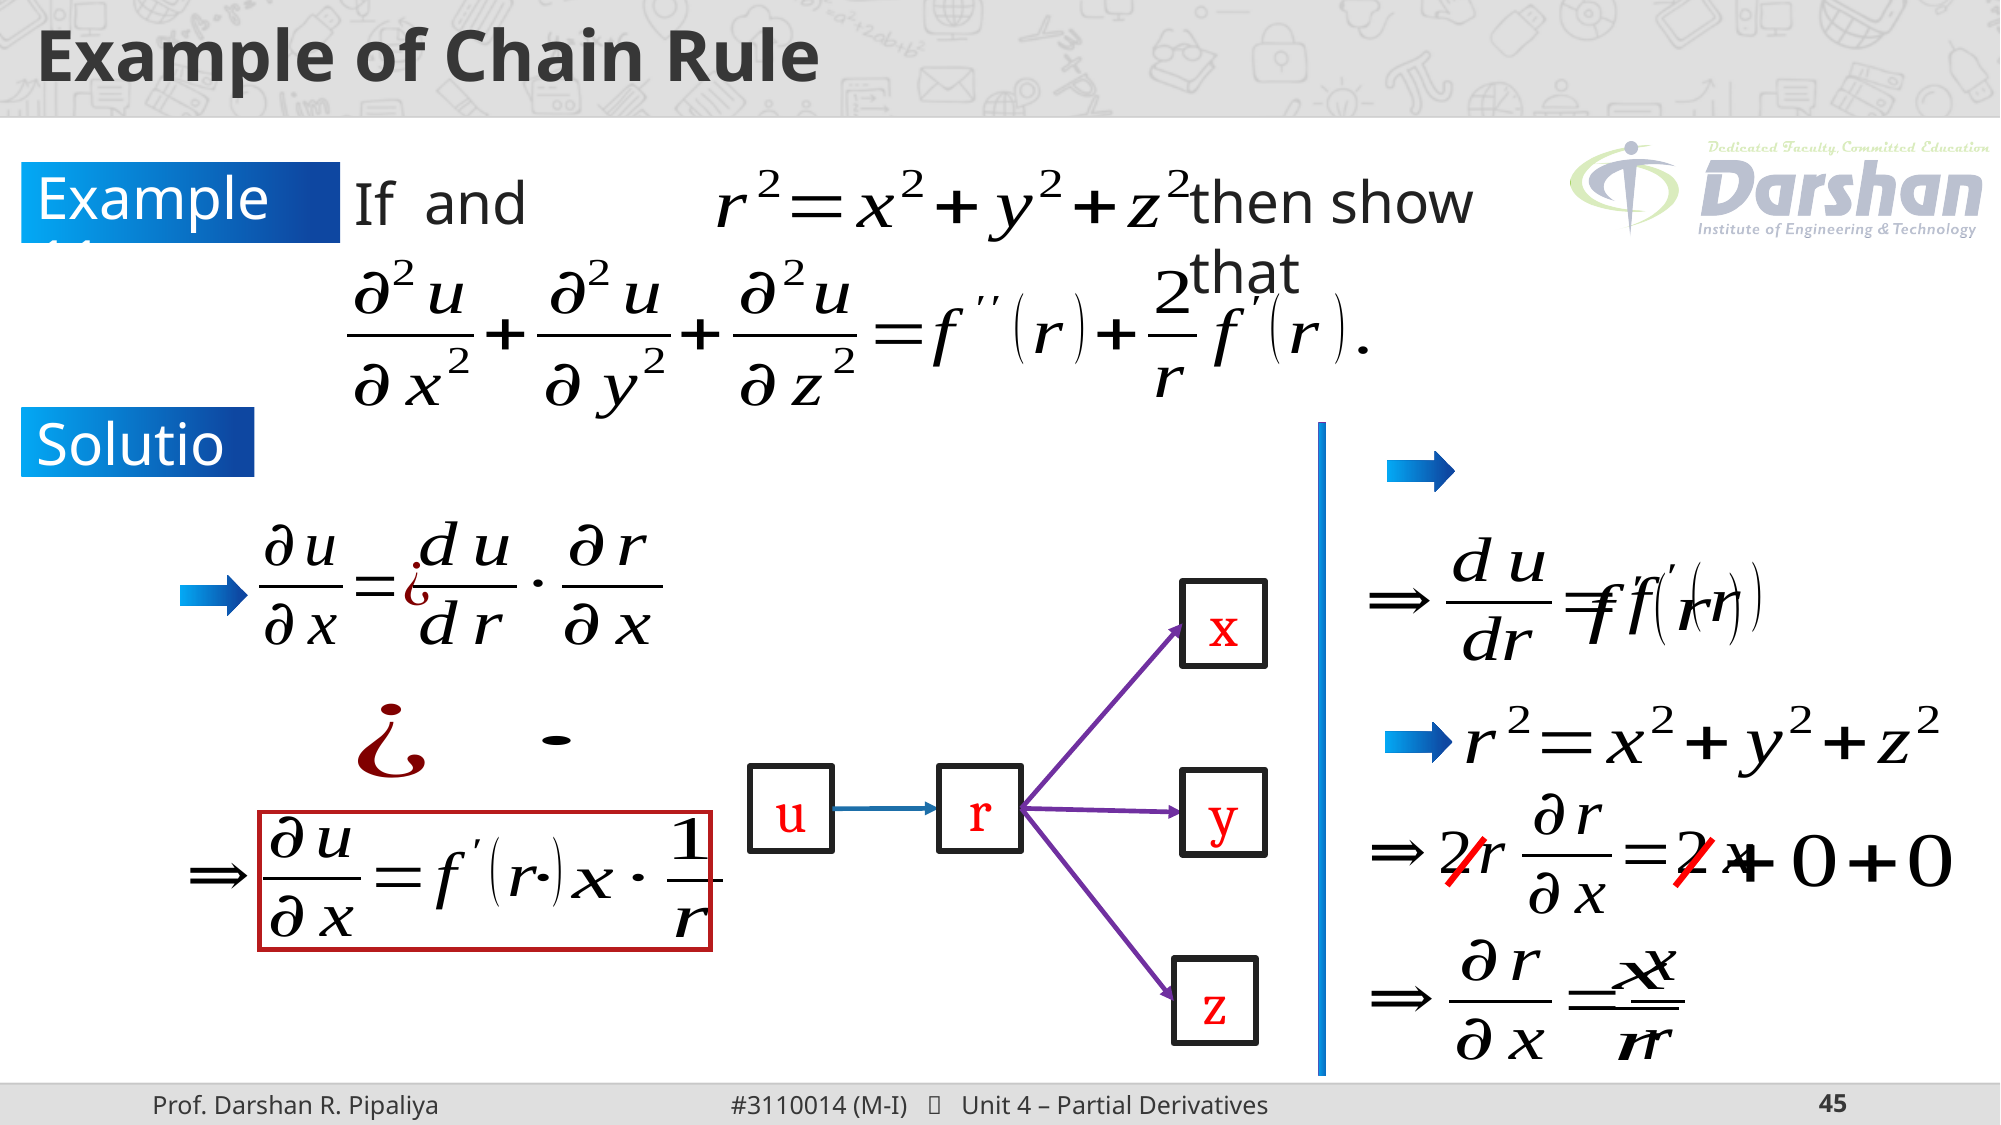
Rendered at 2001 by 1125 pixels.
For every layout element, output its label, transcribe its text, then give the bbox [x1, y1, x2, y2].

text_box [1570, 141, 1990, 238]
text_box [258, 811, 712, 951]
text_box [340, 158, 1560, 246]
text_box u [749, 766, 833, 852]
text_box [1387, 450, 1456, 492]
text_box x [1182, 581, 1265, 666]
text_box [1447, 837, 1485, 886]
text_box [1318, 422, 1326, 1076]
text_box r [938, 766, 1021, 851]
title Example of Chain Rule [0, 0, 2000, 117]
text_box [1021, 623, 1183, 808]
text_box z [1173, 958, 1257, 1044]
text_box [1021, 808, 1174, 1002]
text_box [1174, 808, 1183, 813]
text_box Example 11: [21, 162, 340, 243]
text_box [1384, 721, 1453, 763]
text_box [1675, 838, 1713, 887]
text_box y [1182, 769, 1265, 855]
text_box [179, 574, 248, 616]
text_box Solution: [21, 407, 255, 477]
